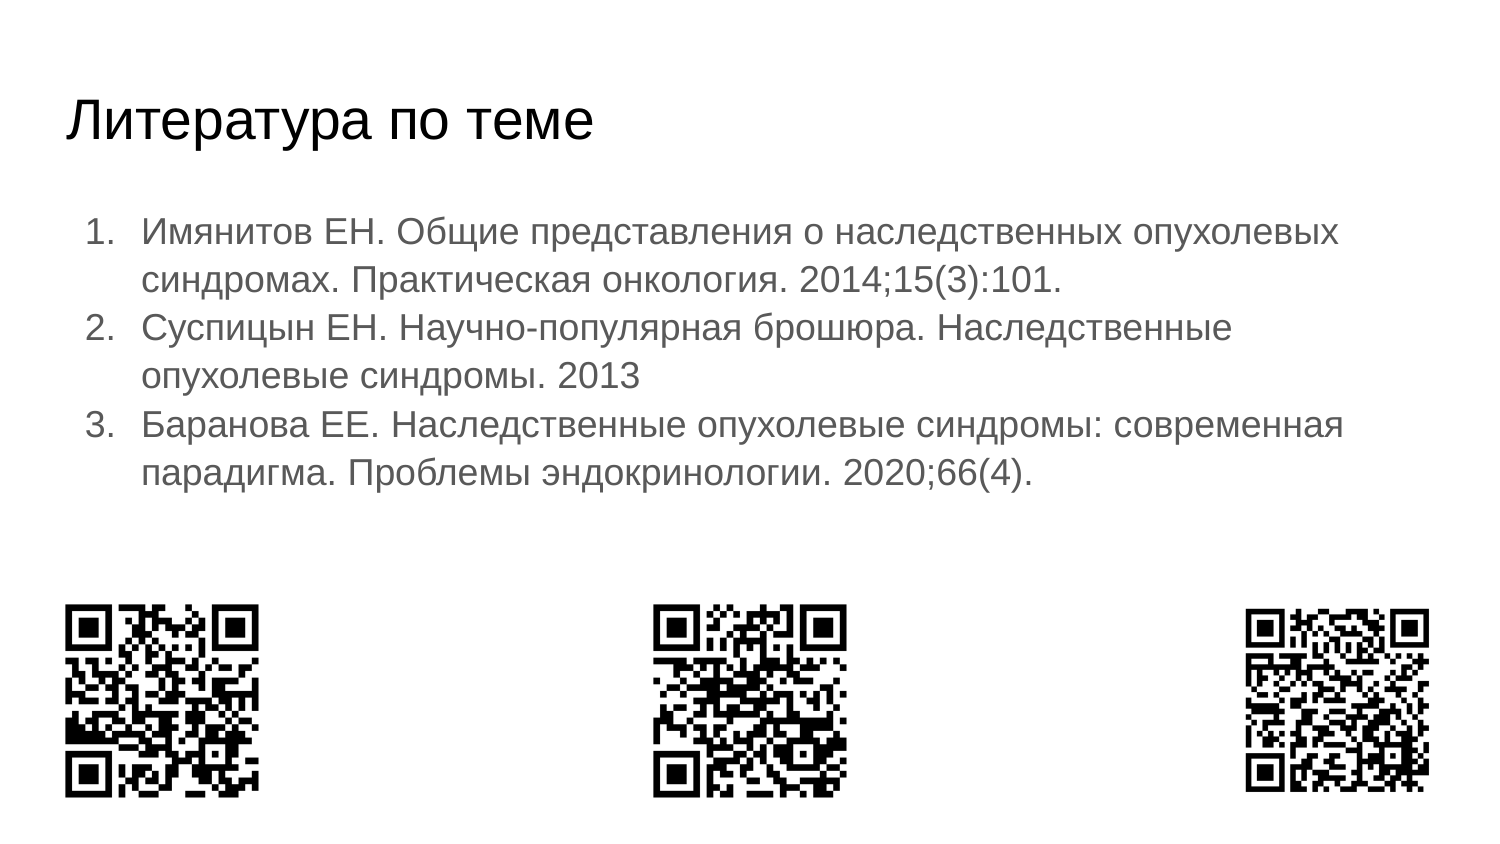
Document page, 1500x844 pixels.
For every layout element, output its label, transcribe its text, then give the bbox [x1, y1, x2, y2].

list Имянитов ЕН. Общие представления о наследственных опухолевых синдромах. Практическая онкология. 2014;15(3):101. Суспицын ЕН. Научно-популярная брошюра. Наследственные опухолевые синдромы. 2013 Баранова ЕЕ. Наследственные опухолевые синдромы: современная парадигма. Проблемы эндокринологии. 2020;66(4). [51, 189, 1449, 750]
title Литература по теме [51, 72, 1449, 167]
picture [1226, 589, 1450, 813]
picture [638, 589, 861, 813]
picture [50, 589, 273, 813]
